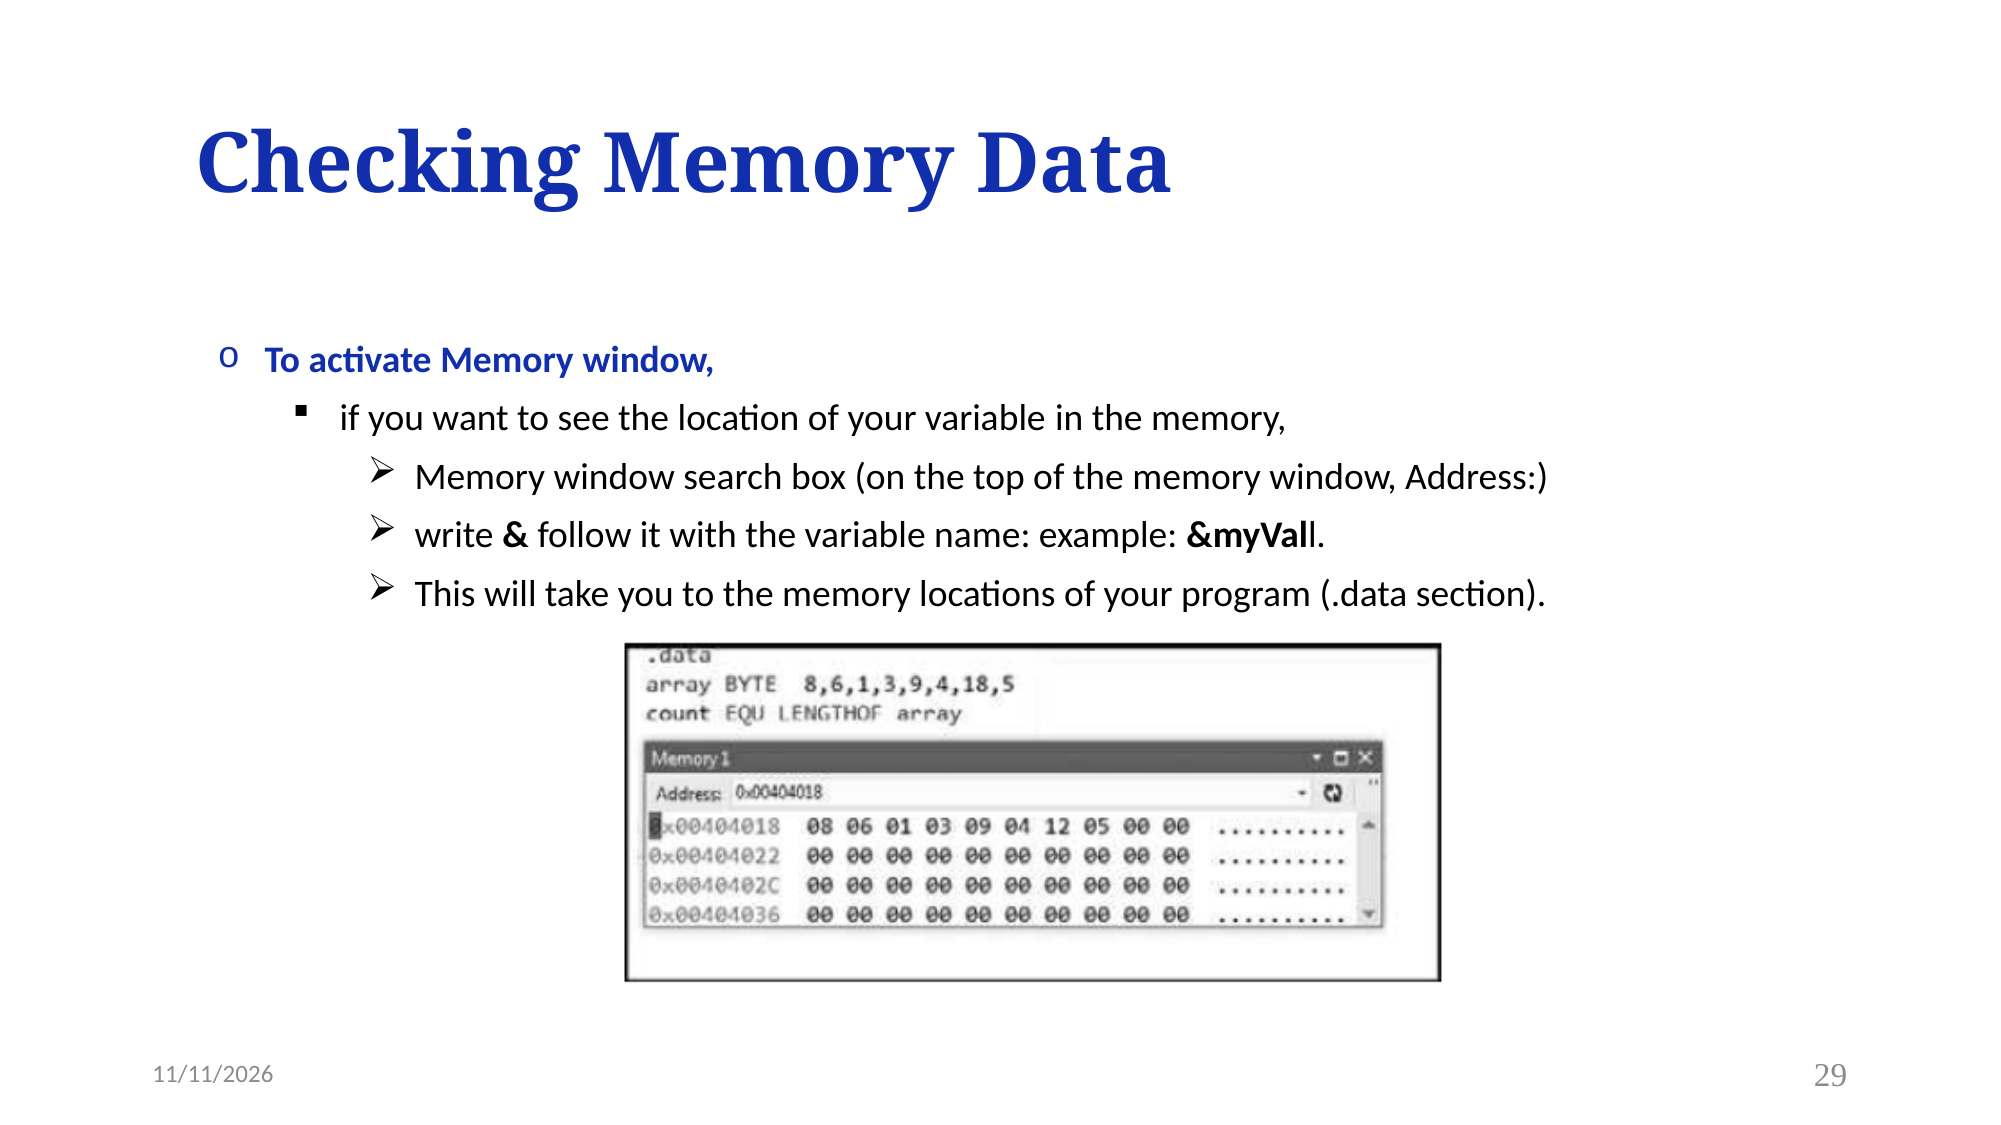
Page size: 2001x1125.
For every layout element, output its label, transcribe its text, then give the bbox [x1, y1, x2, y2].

slide_number 29 [1412, 1042, 1863, 1103]
picture [616, 638, 1449, 993]
title Checking Memory Data [180, 47, 1885, 285]
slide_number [137, 1042, 588, 1103]
text_box To activate Memory window, if you want to see the location of your variable in the memory, Memory window search box (on the top of the memory window, Address:) write & follow it with the variable name: example: &myVall. This will take you to the memory locations of your program (.data section). [202, 313, 1794, 680]
